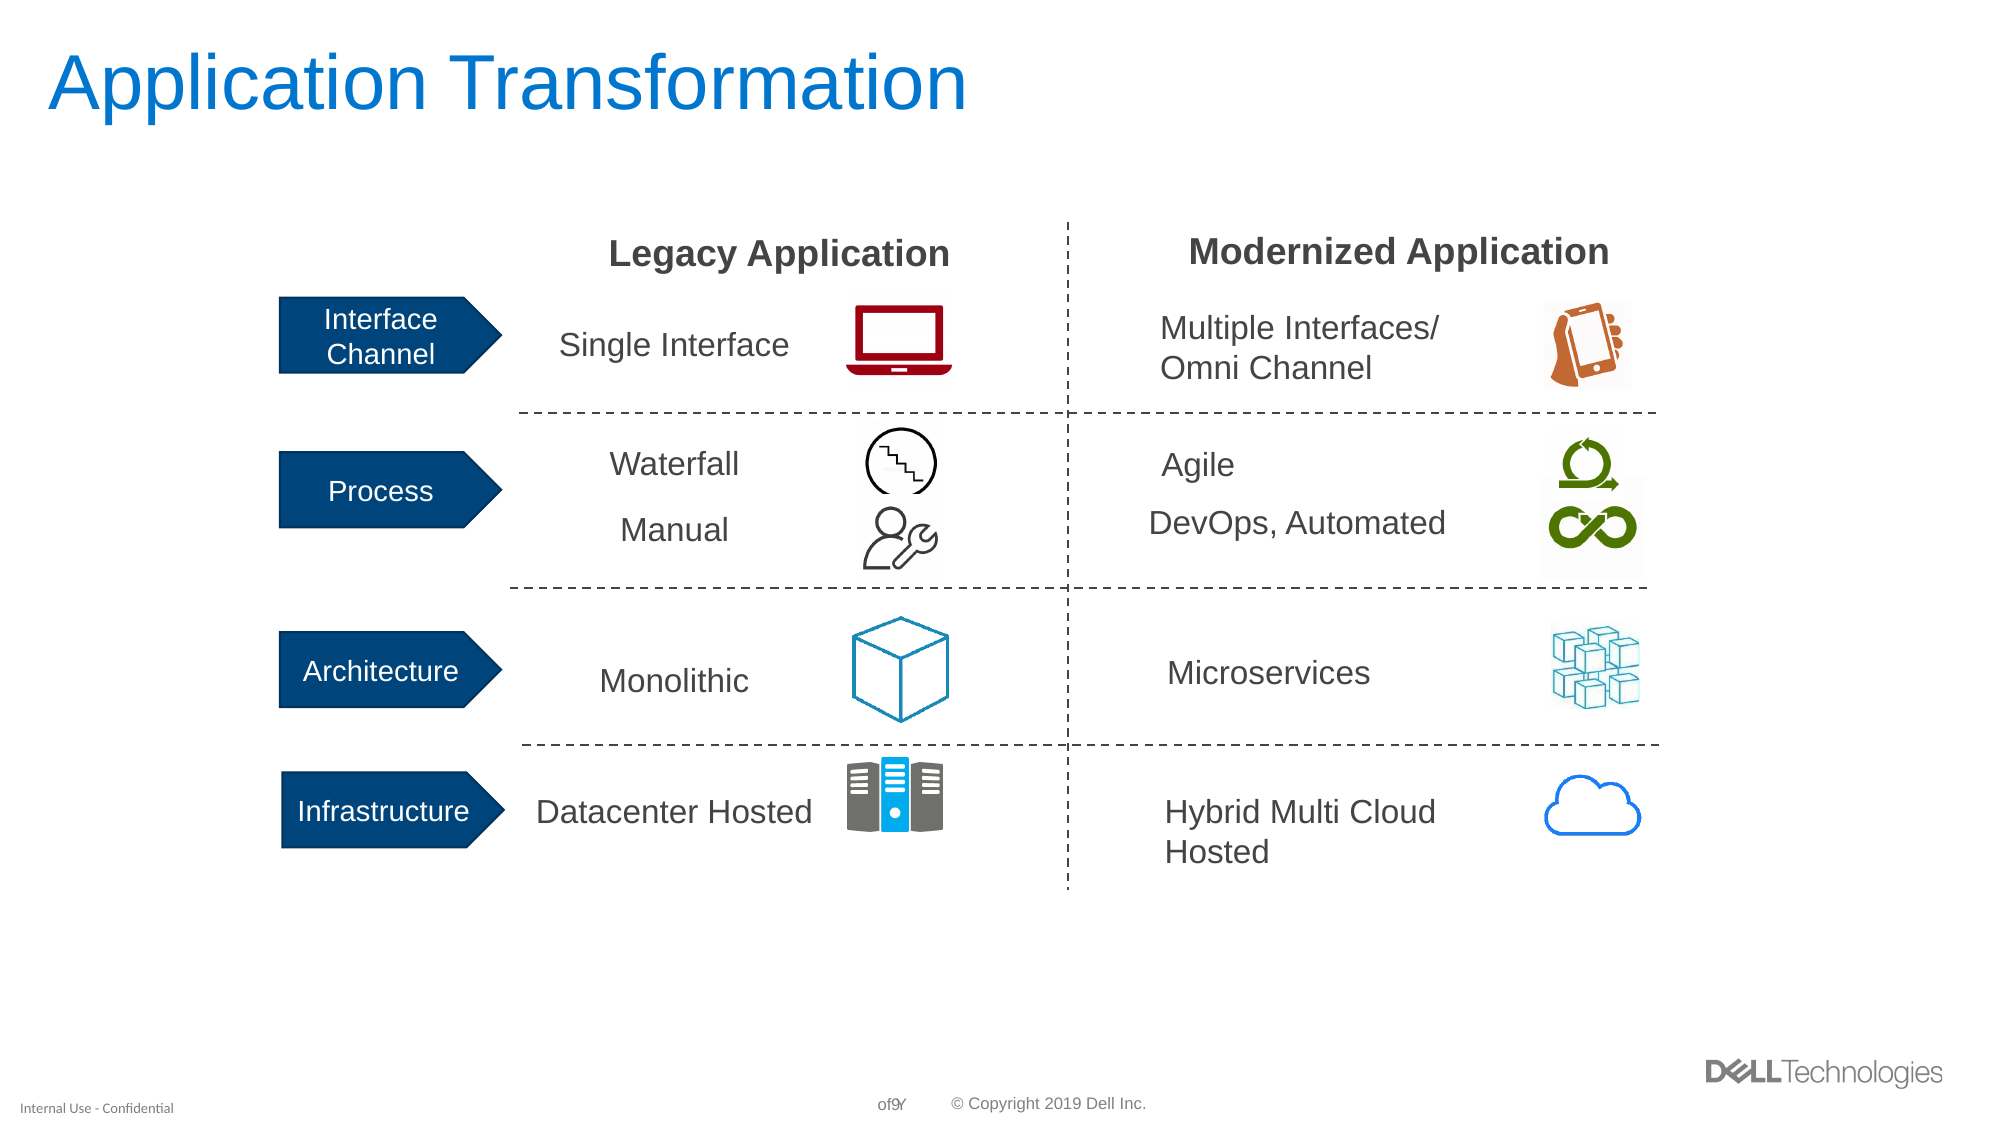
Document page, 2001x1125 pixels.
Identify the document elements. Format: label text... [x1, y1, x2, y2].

text_box Modernized Application [1173, 219, 1626, 279]
text_box Waterfall [594, 435, 755, 490]
text_box Hybrid Multi Cloud Hosted [1149, 782, 1462, 878]
picture [1543, 301, 1632, 390]
text_box Legacy Application [593, 221, 966, 282]
picture [847, 757, 881, 832]
text_box Monolithic [584, 651, 765, 707]
text_box Single Interface [544, 315, 806, 371]
text_box Process [278, 451, 503, 529]
list [365, 216, 1659, 867]
text_box Multiple Interfaces/ Omni Channel [1145, 298, 1455, 394]
text_box Manual [605, 500, 745, 555]
picture [909, 757, 943, 832]
picture [1540, 427, 1645, 580]
picture [890, 808, 900, 817]
picture [846, 287, 952, 393]
text_box Microservices [1152, 644, 1387, 699]
text_box DevOps, Automated [1133, 494, 1510, 549]
picture [1706, 1058, 1943, 1089]
text_box Architecture [278, 631, 503, 709]
picture [852, 616, 949, 723]
picture [1533, 749, 1648, 864]
picture [886, 788, 904, 792]
text_box Agile [1146, 435, 1251, 491]
text_box Infrastructure [281, 771, 506, 849]
text_box Interface Channel [278, 296, 503, 374]
picture [1550, 621, 1640, 709]
text_box Datacenter Hosted [521, 782, 829, 838]
picture [858, 421, 943, 578]
picture [886, 780, 904, 784]
title Application Transformation [48, 42, 1924, 127]
